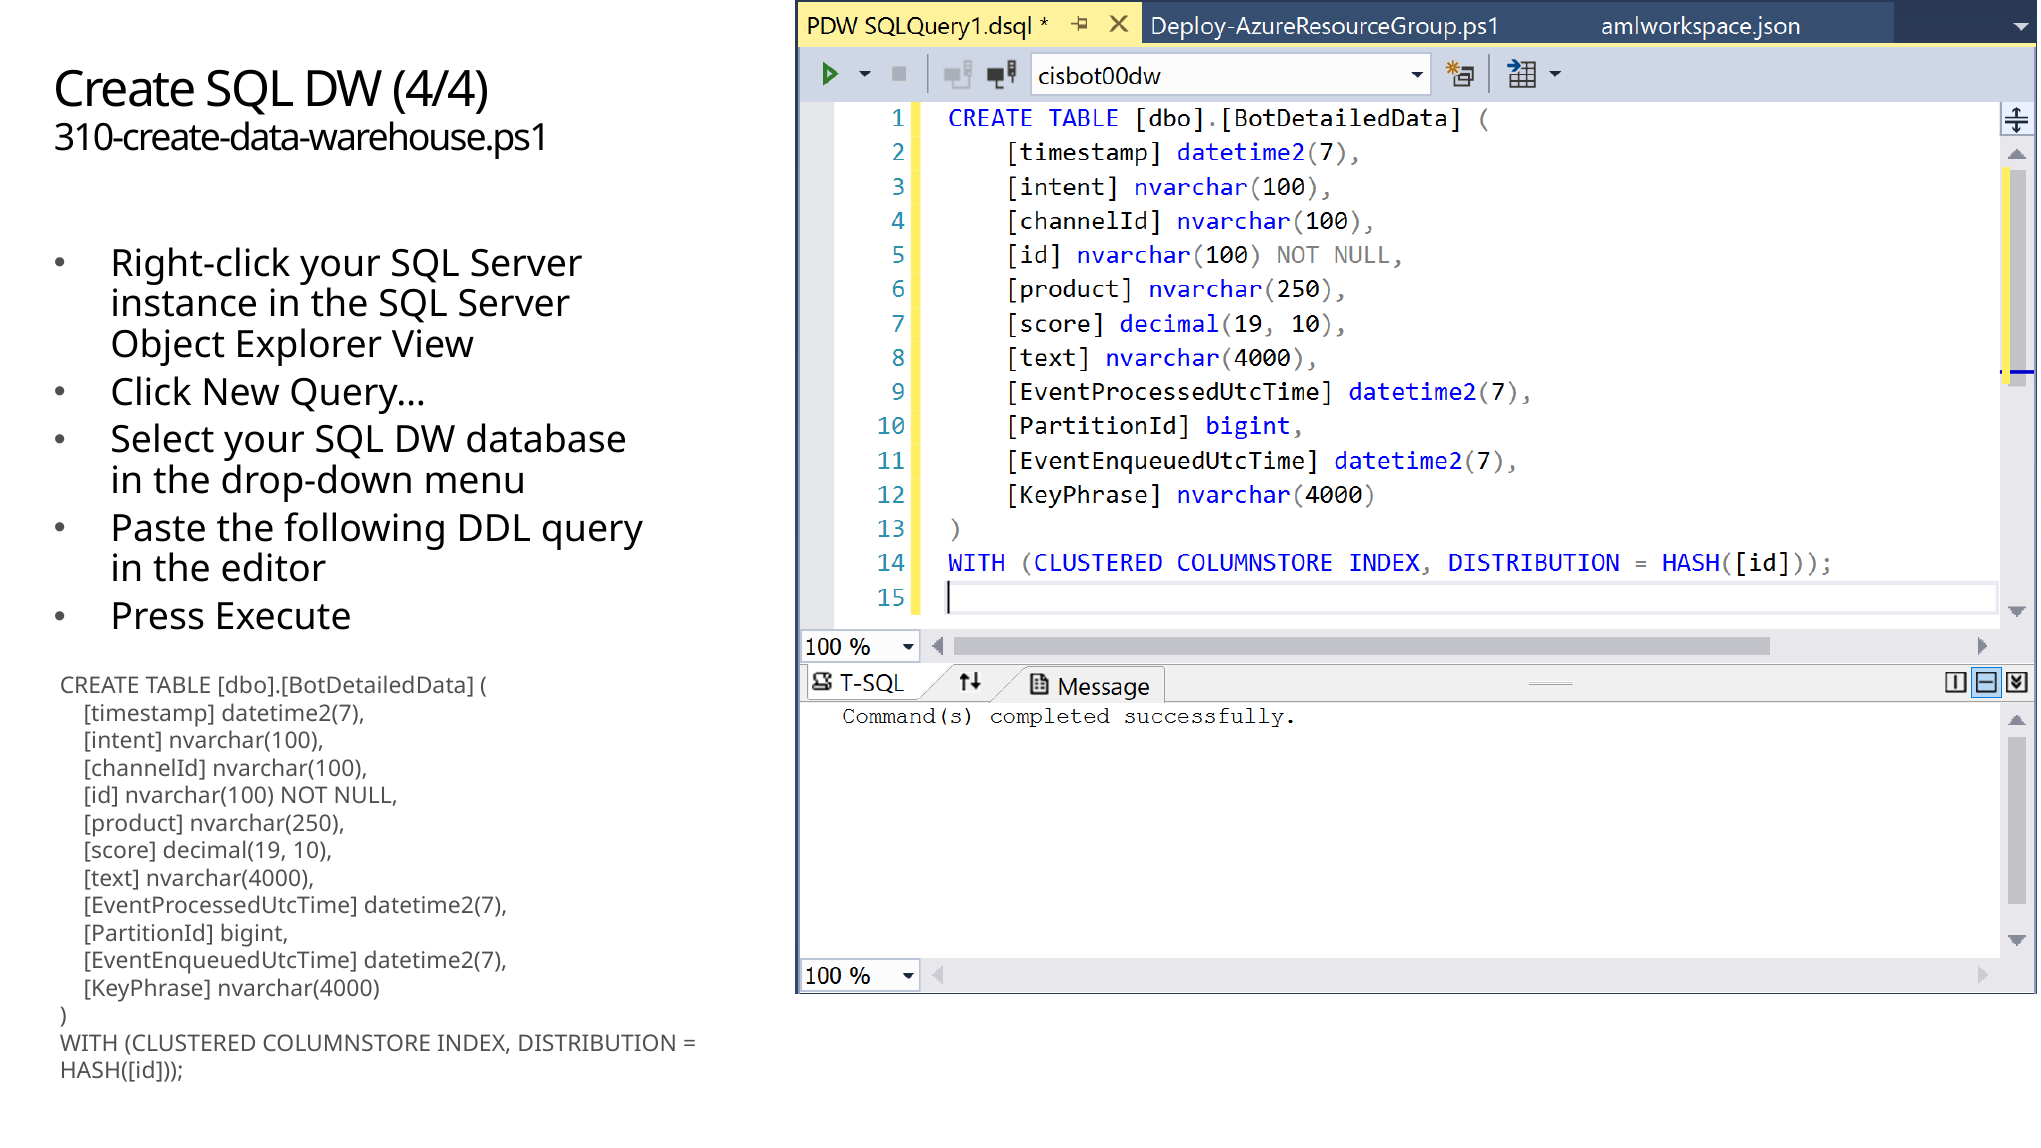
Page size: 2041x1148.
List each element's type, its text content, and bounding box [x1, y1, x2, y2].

title Create SQL DW (4/4) 310-create-data-warehouse.ps1 [30, 48, 616, 179]
list Right-click your SQL Server instance in the SQL Server Object Explorer View Click New Query… Select your SQL DW database in the drop-down menu Paste the following DDL query in the editor Press Execute [30, 228, 676, 720]
picture [794, 0, 2038, 994]
text_box CREATE TABLE [dbo].[BotDetailedData] ( [timestamp] datetime2(7), [intent] nvarchar(100), [channelId] nvarchar(100), [id] nvarchar(100) NOT NULL, [product] nvarchar(250), [score] decimal(19, 10), [text] nvarchar(4000), [EventProcessedUtcTime] datetime2(7), [PartitionId] bigint, [EventEnqueuedUtcTime] datetime2(7), [KeyPhrase] nvarchar(4000) ) WITH (CLUSTERED COLUMNSTORE INDEX, DISTRIBUTION = HASH([id])); [45, 663, 826, 1091]
